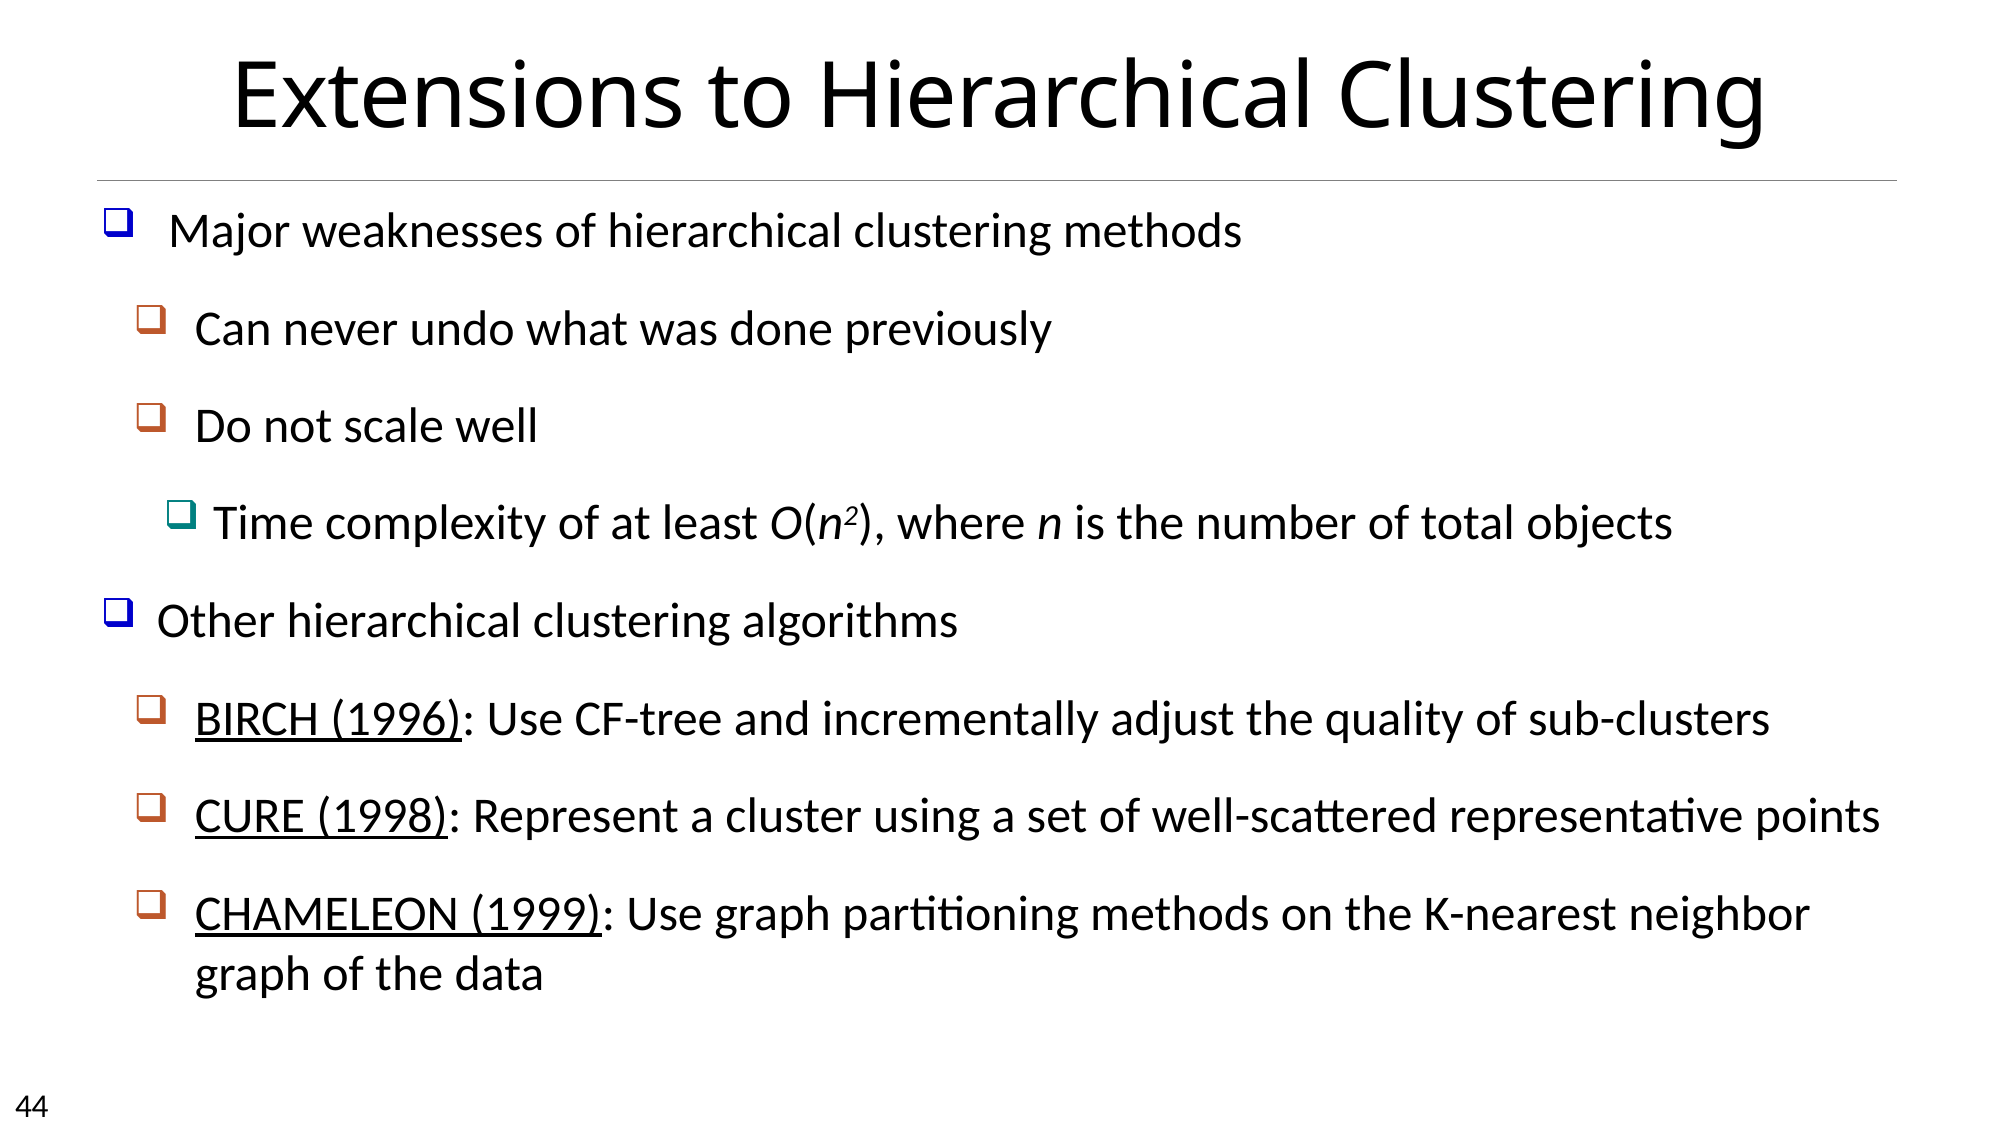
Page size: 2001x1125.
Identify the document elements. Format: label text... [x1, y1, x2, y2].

list Major weaknesses of hierarchical clustering methods Can never undo what was done previously Do not scale well Time complexity of at least O(n2), where n is the number of total objects Other hierarchical clustering algorithms BIRCH (1996): Use CF-tree and incrementally adjust the quality of sub-clusters CURE (1998): Represent a cluster using a set of well-scattered representative points CHAMELEON (1999): Use graph partitioning methods on the K-nearest neighbor graph of the data [85, 190, 1915, 1082]
title Extensions to Hierarchical Clustering [0, 62, 2000, 154]
